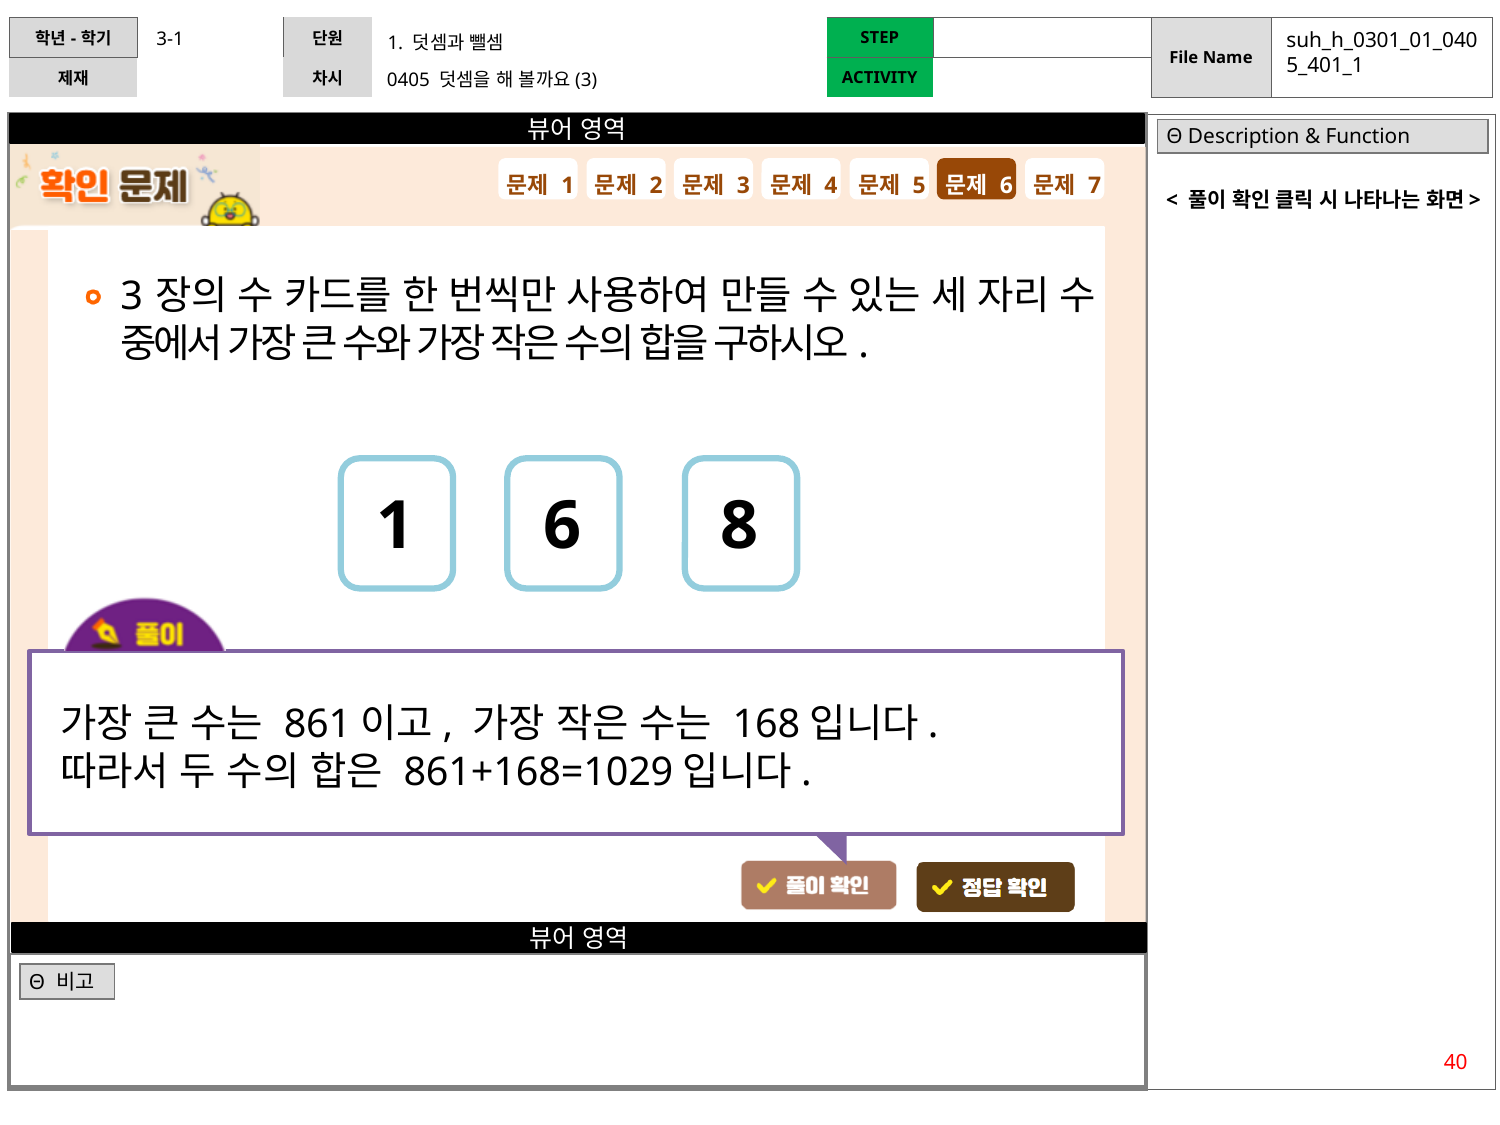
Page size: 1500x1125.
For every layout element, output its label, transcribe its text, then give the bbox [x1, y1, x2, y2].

text_box 문제 4 [777, 149, 865, 205]
picture [10, 144, 260, 230]
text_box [507, 458, 620, 589]
picture [82, 285, 103, 307]
text_box 문제 7 [1040, 149, 1128, 205]
text_box < 풀이 확인 클릭 시 나타나는 화면> [1151, 179, 1500, 294]
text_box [684, 458, 798, 589]
text_box 문제 1 [491, 149, 602, 205]
text_box 1. 덧셈과 뺄셈 [372, 23, 828, 48]
text_box 문제 6 [953, 149, 1040, 205]
text_box suh_h_0301_01_0405_401_1 [1271, 18, 1500, 84]
text_box 문제 5 [865, 149, 953, 205]
picture [739, 866, 897, 912]
picture [915, 866, 1078, 913]
text_box 0405 덧셈을 해 볼까요(3) [372, 60, 821, 96]
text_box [29, 591, 1124, 866]
table_header Θ Description & Function [1158, 120, 1487, 152]
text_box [340, 458, 454, 589]
text_box 문제 2 [602, 149, 690, 205]
text_box 3장의 수 카드를 한 번씩만 사용하여 만들 수 있는 세 자리 수 중에서 가장 큰 수와 가장 작은 수의 합을 구하시오. [105, 263, 1109, 373]
text_box 3-1 [141, 18, 284, 55]
text_box 문제 3 [690, 149, 777, 205]
